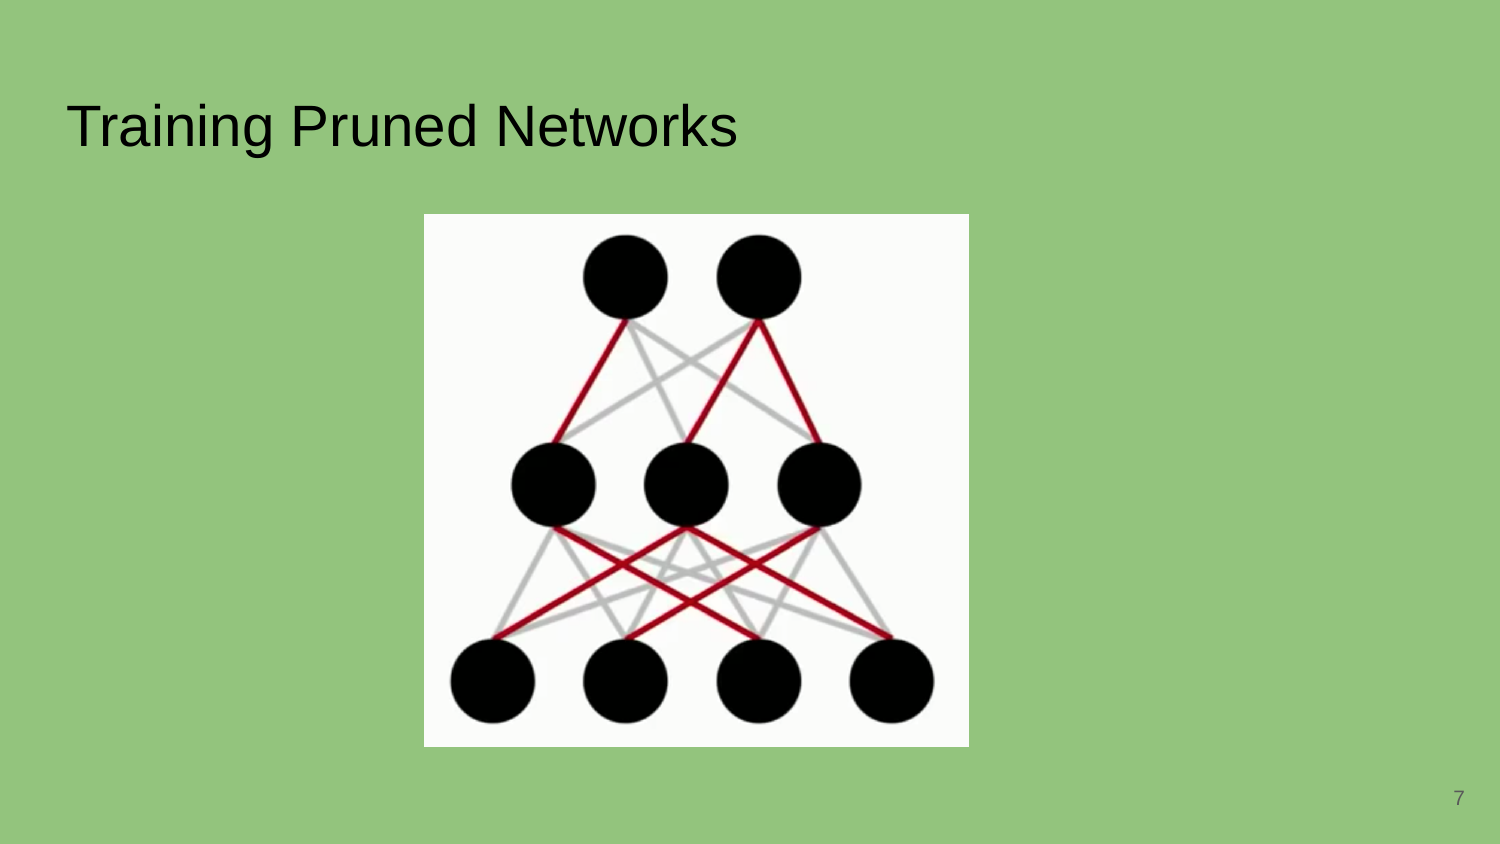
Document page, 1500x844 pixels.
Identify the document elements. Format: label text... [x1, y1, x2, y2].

picture [424, 213, 970, 747]
title Training Pruned Networks [51, 72, 1449, 167]
slide_number 7 [1389, 764, 1480, 830]
